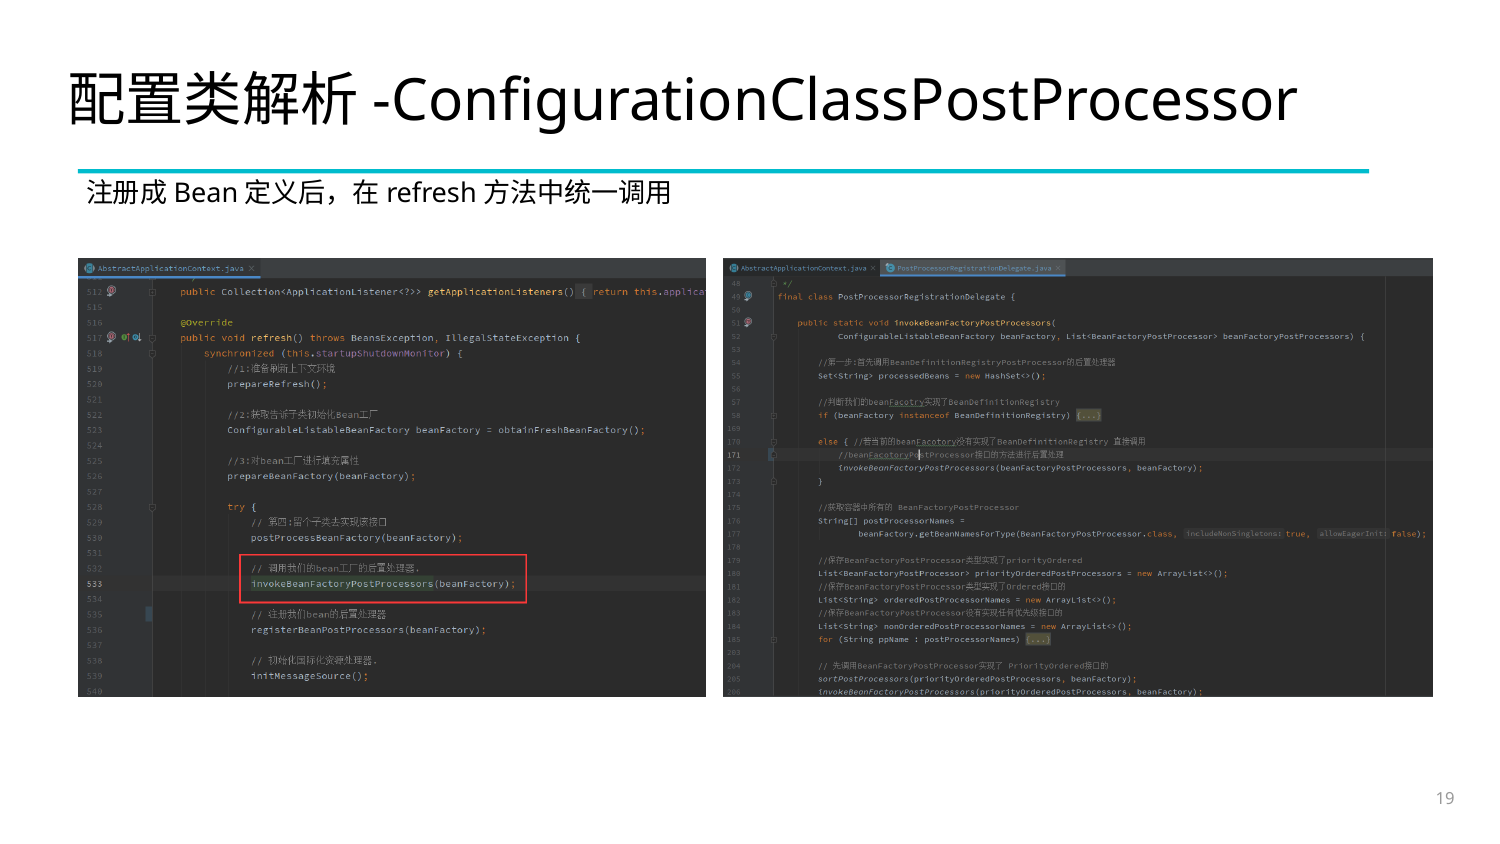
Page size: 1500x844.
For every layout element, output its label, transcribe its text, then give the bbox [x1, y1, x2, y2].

title 配置类解析-ConfigurationClassPostProcessor [67, 62, 1380, 138]
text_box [77, 170, 1370, 233]
picture [723, 258, 1433, 697]
picture [77, 258, 707, 697]
slide_number 19 [1379, 773, 1470, 805]
